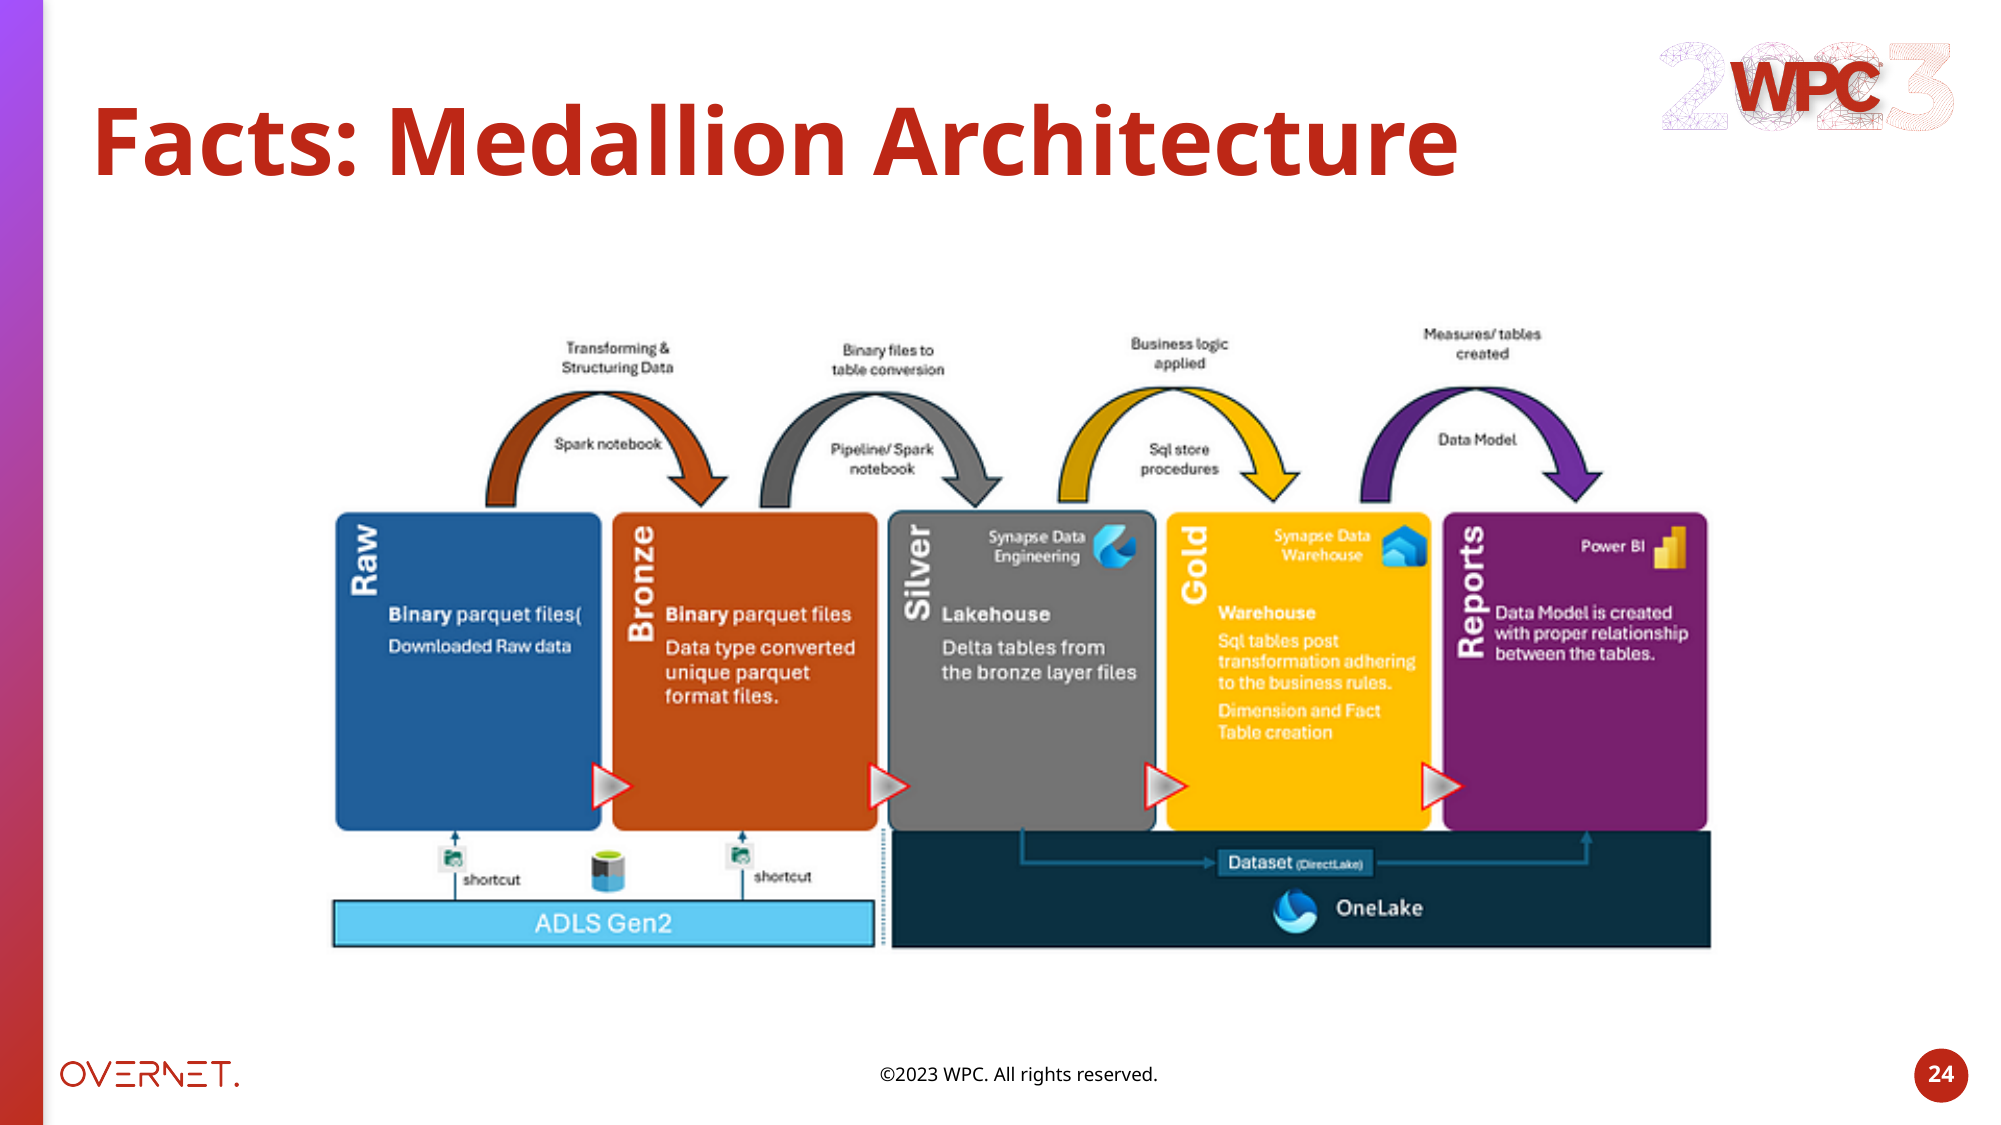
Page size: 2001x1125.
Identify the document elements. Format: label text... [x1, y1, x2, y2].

picture [1659, 42, 1954, 133]
picture [60, 1061, 239, 1087]
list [290, 300, 1749, 994]
title Facts: Medallion Architecture [75, 59, 1660, 230]
